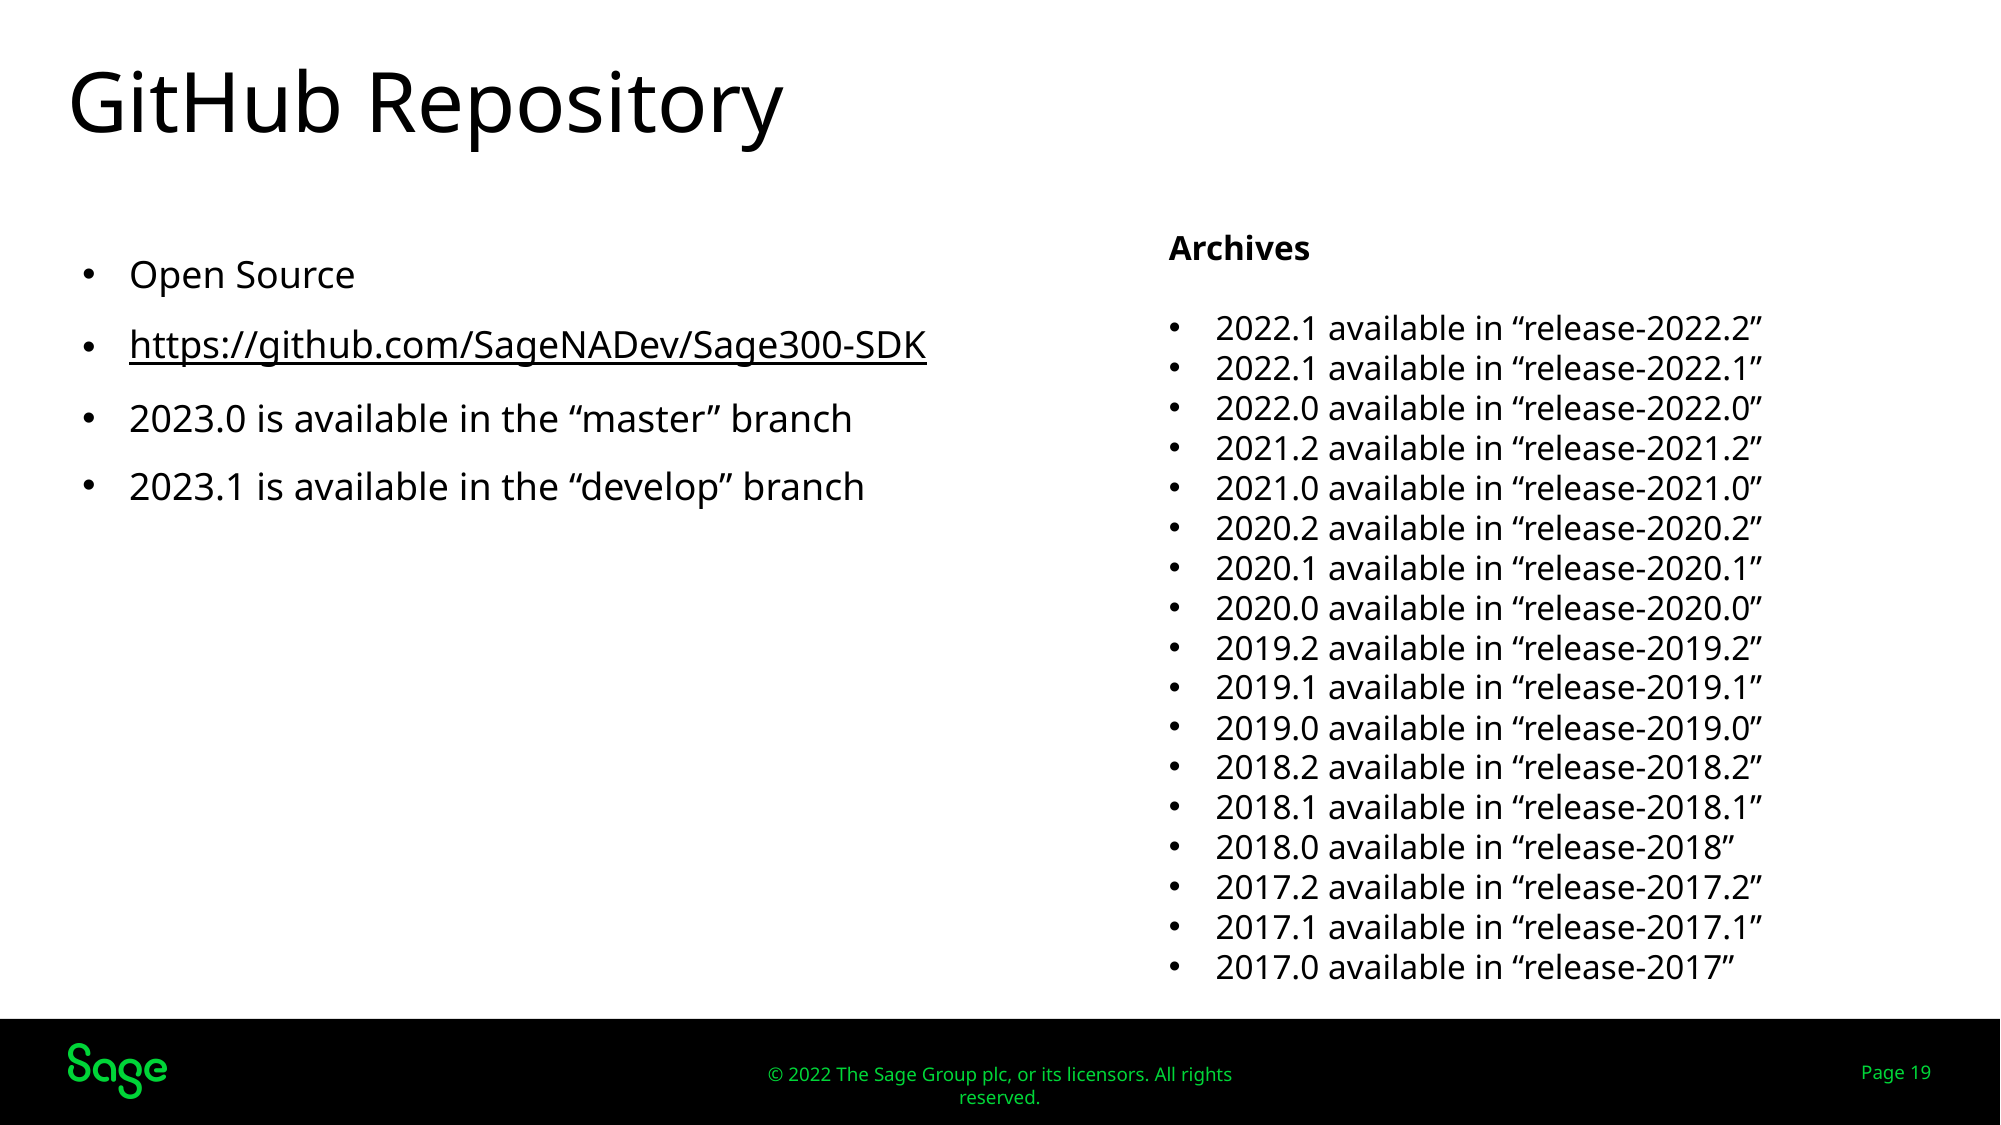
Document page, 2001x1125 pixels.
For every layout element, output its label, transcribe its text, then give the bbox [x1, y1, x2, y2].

title GitHub Repository [67, 49, 1930, 147]
text_box Archives 2022.1 available in “release-2022.2” 2022.1 available in “release-2022.1” 2022.0 available in “release-2022.0” 2021.2 available in “release-2021.2” 2021.0 available in “release-2021.0” 2020.2 available in “release-2020.2” 2020.1 available in “release-2020.1” 2020.0 available in “release-2020.0” 2019.2 available in “release-2019.2” 2019.1 available in “release-2019.1” 2019.0 available in “release-2019.0” 2018.2 available in “release-2018.2” 2018.1 available in “release-2018.1” 2018.0 available in “release-2018” 2017.2 available in “release-2017.2” 2017.1 available in “release-2017.1” 2017.0 available in “release-2017” [1153, 220, 1838, 994]
picture [68, 1043, 167, 1099]
slide_number Page 19 [1809, 1043, 1947, 1104]
text_box Open Source https://github.com/SageNADev/Sage300-SDK 2023.0 is available in the “master” branch 2023.1 is available in the “develop” branch [67, 220, 1000, 583]
